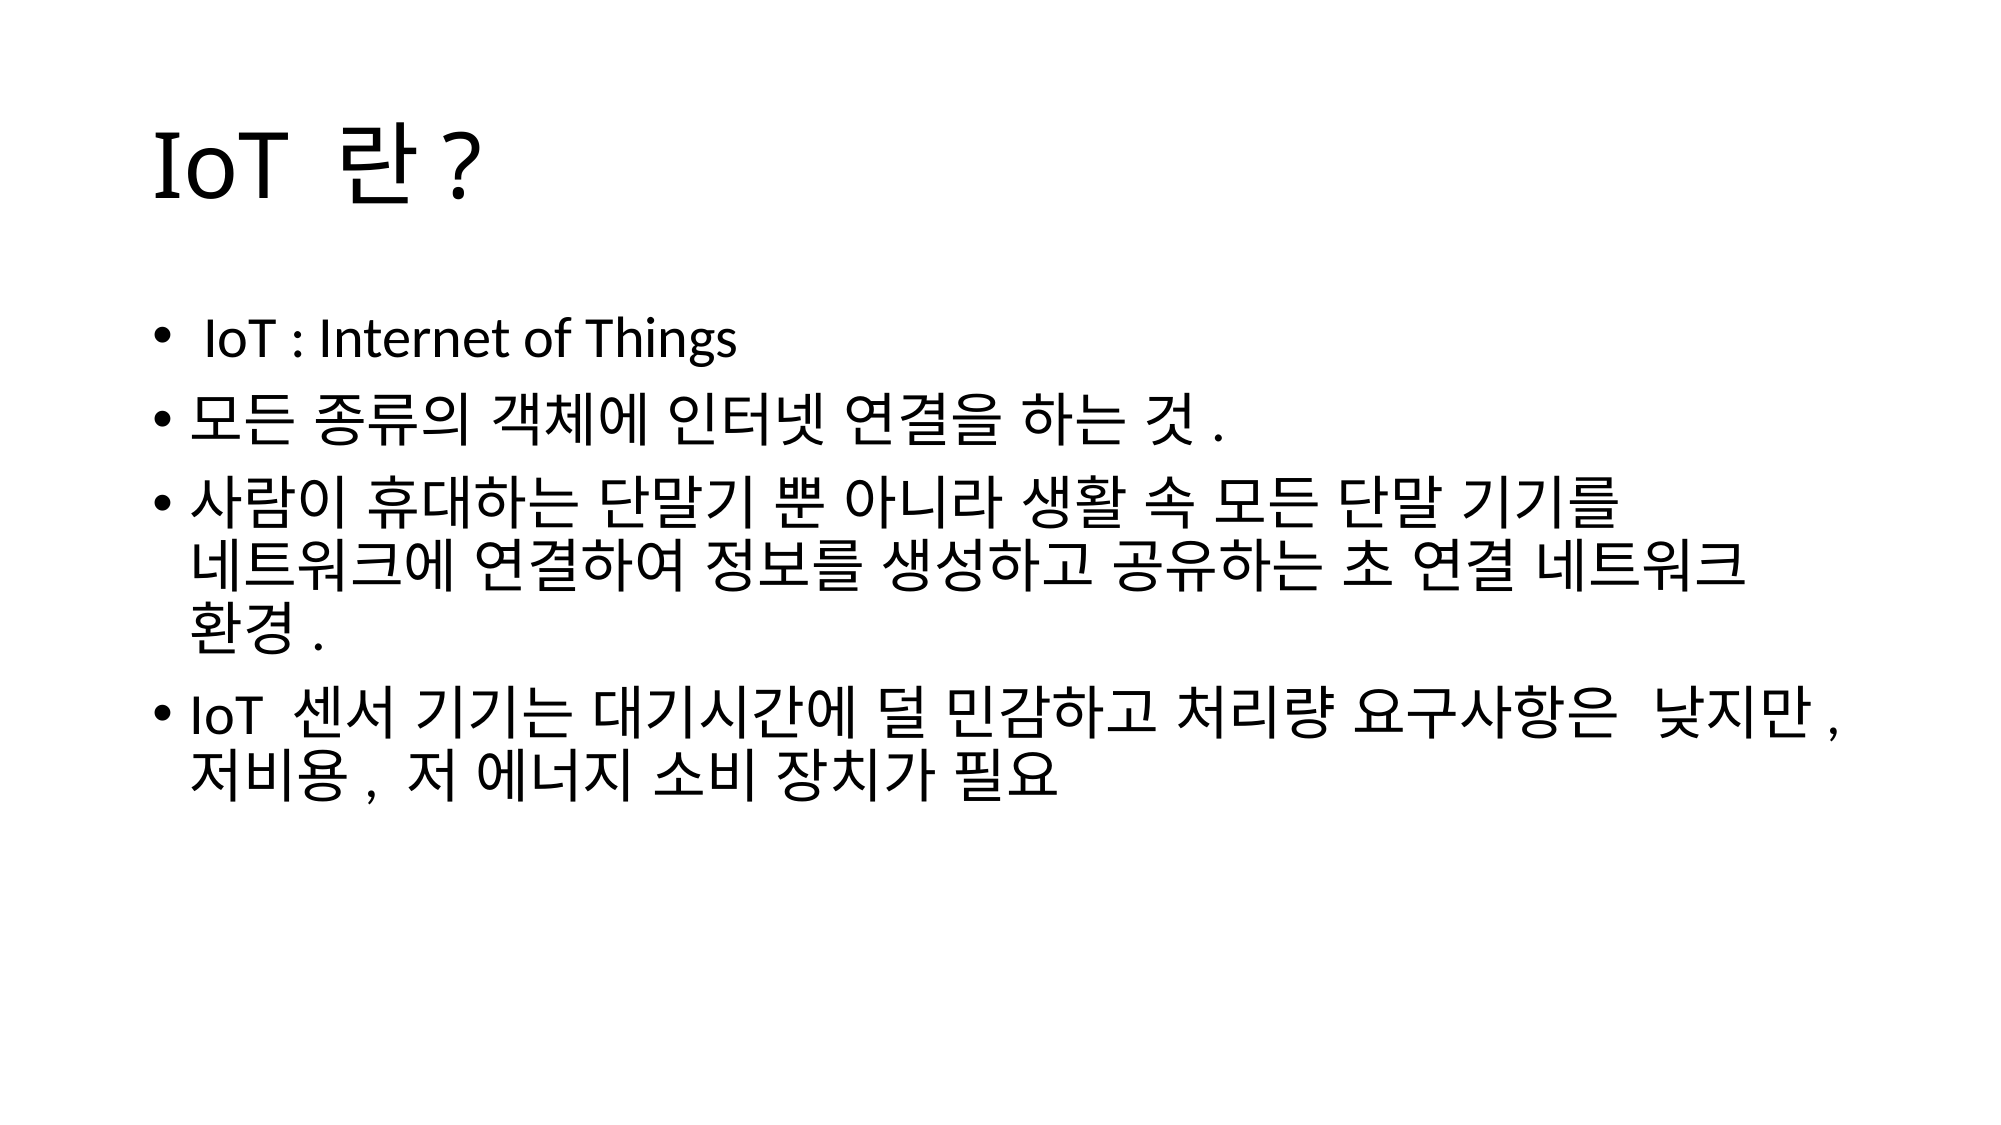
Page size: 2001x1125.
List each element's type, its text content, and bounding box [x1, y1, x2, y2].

title IoT 란? [137, 59, 1863, 278]
list IoT : Internet of Things 모든 종류의 객체에 인터넷 연결을 하는 것. 사람이 휴대하는 단말기 뿐 아니라 생활 속 모든 단말 기기를 네트워크에 연결하여 정보를 생성하고 공유하는 초 연결 네트워크 환경. IoT 센서 기기는 대기시간에 덜 민감하고 처리량 요구사항은 낮지만, 저비용, 저 에너지 소비 장치가 필요 [137, 299, 1863, 1014]
